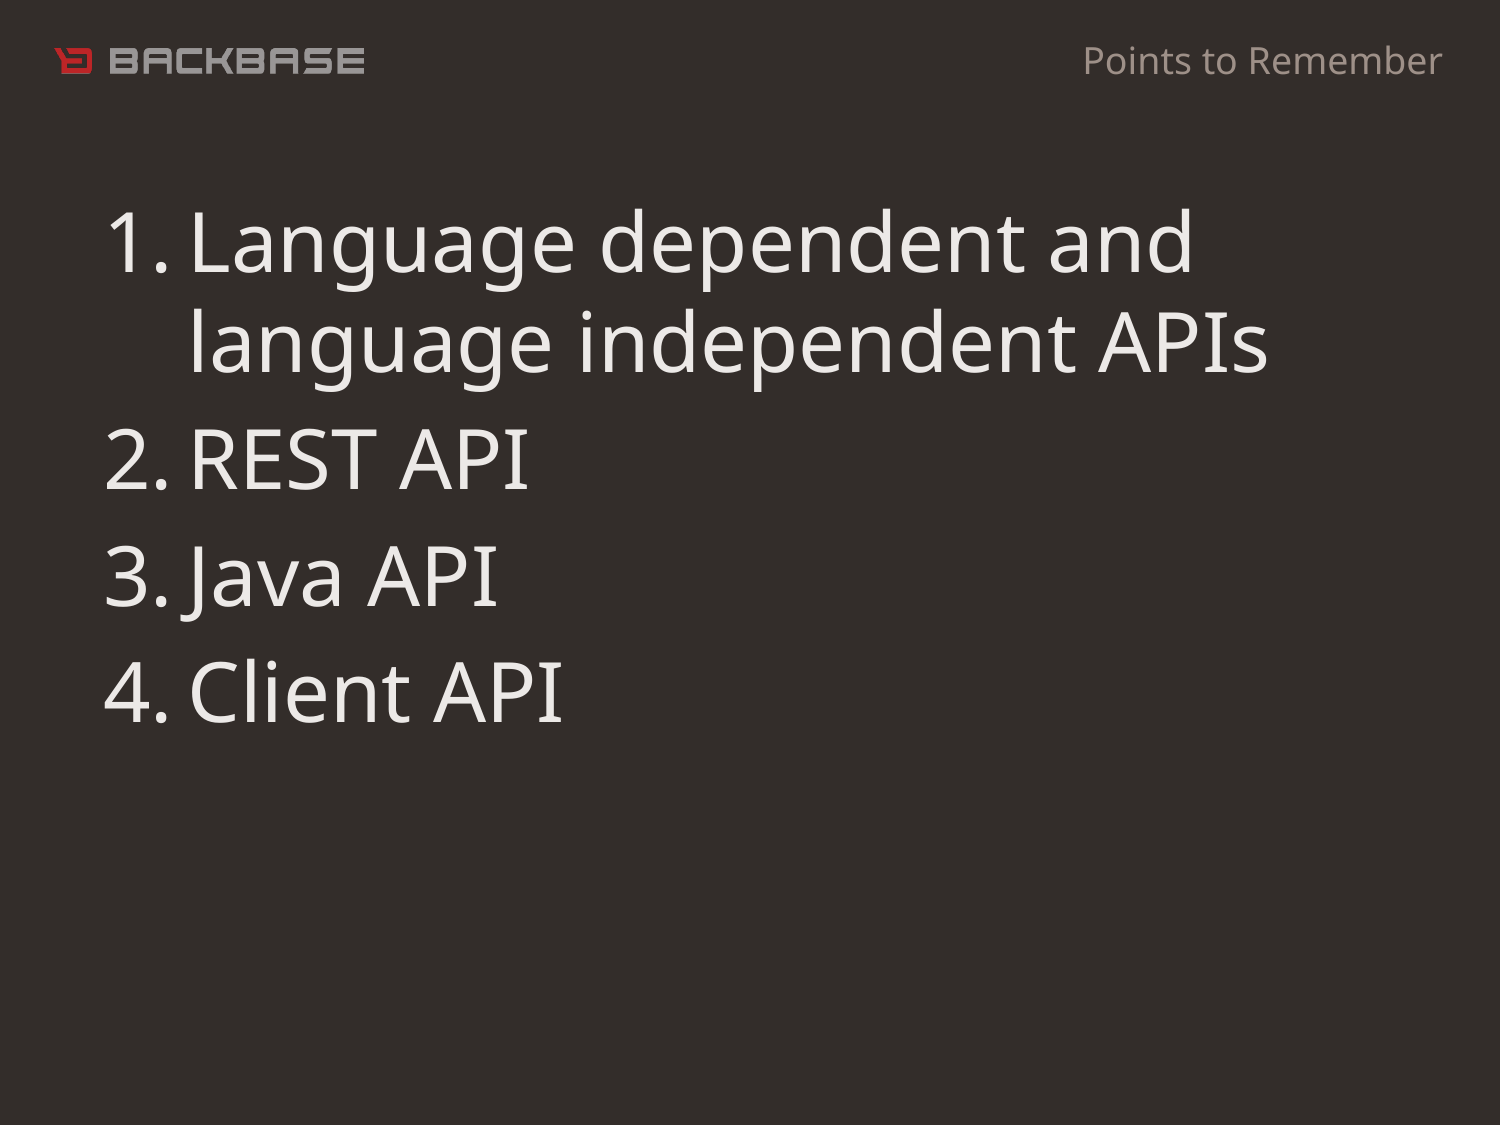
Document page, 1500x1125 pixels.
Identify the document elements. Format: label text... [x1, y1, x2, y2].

list Language dependent and language independent APIs REST API Java API Client API [88, 182, 1459, 1068]
list Points to Remember [431, 29, 1459, 91]
picture [54, 48, 364, 74]
